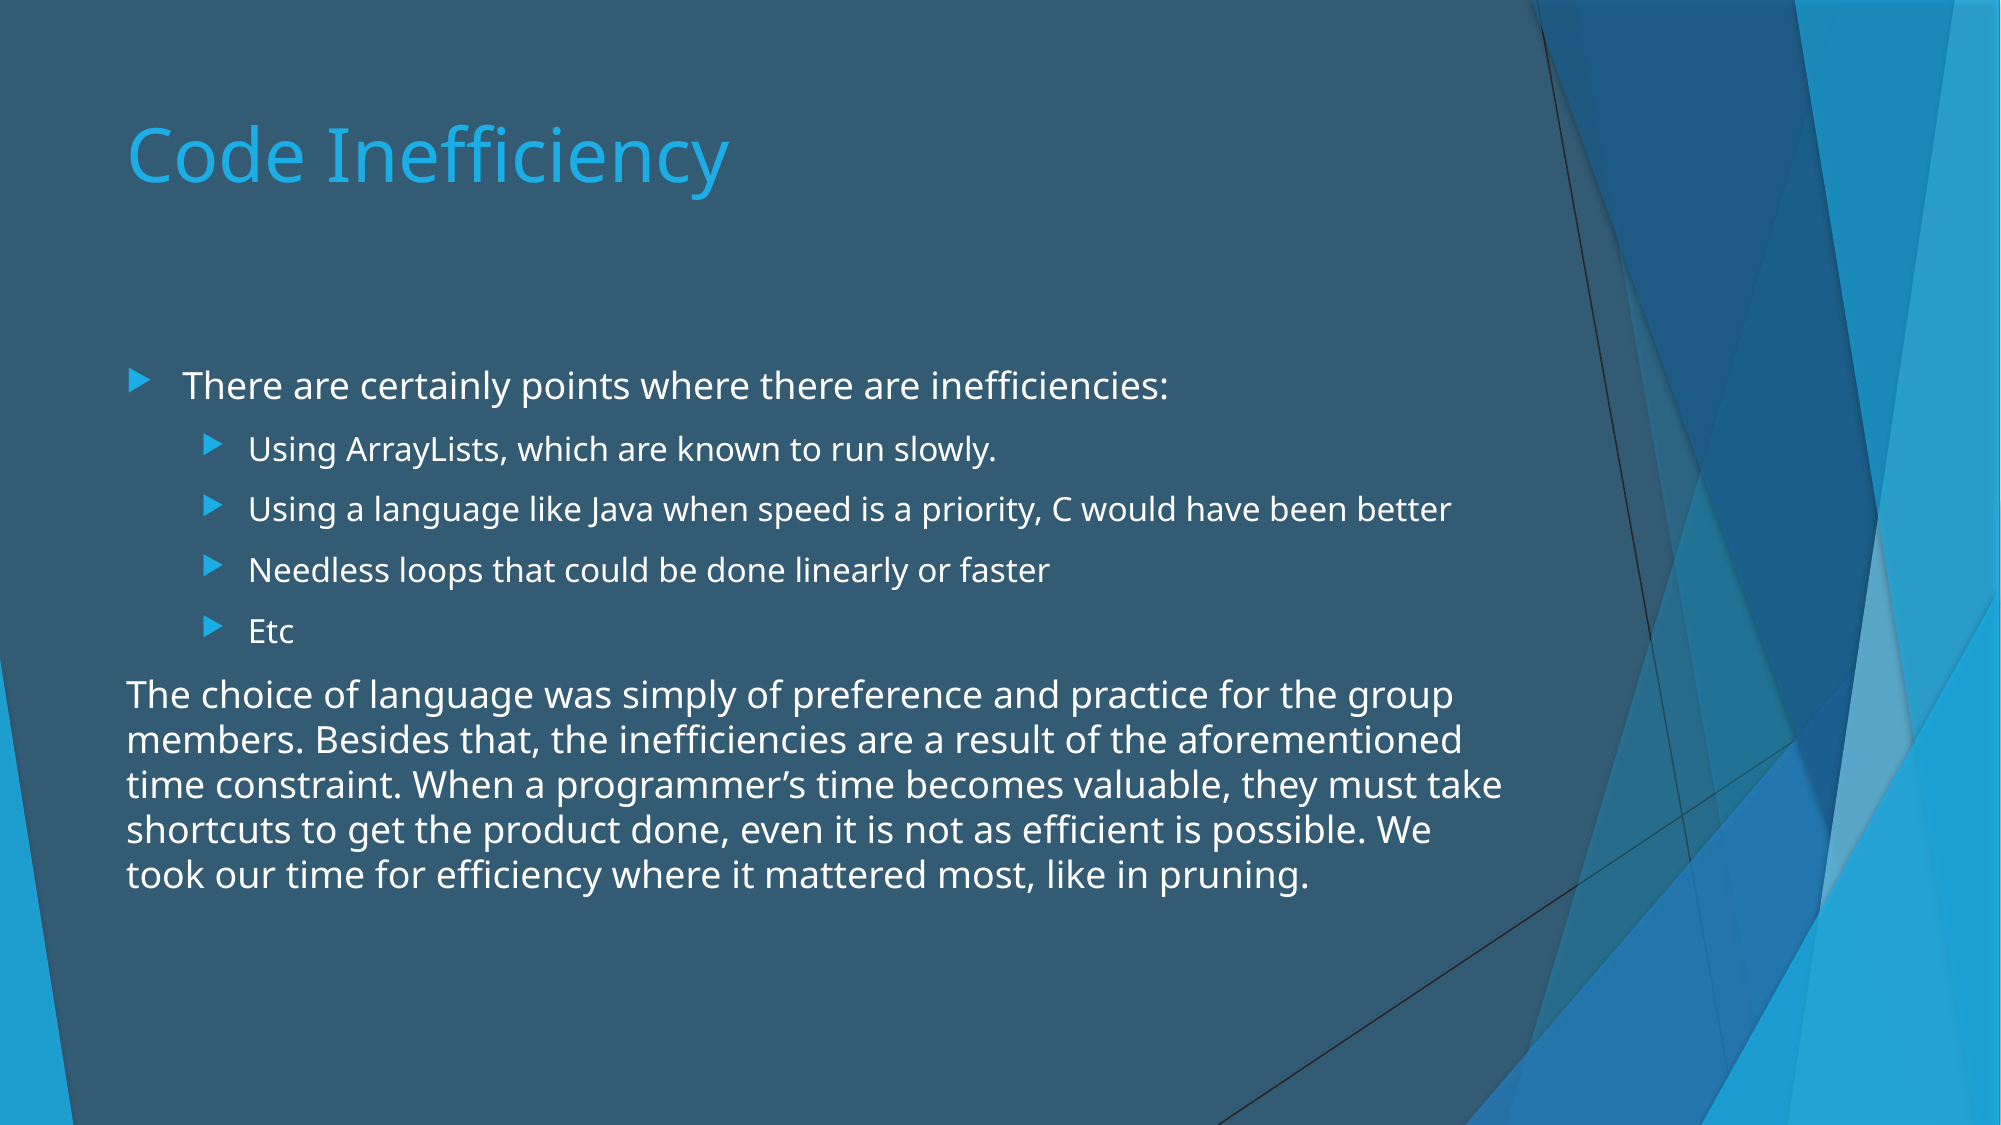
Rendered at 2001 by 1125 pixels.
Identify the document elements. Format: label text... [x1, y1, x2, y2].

title Code Inefficiency [111, 99, 1522, 317]
list There are certainly points where there are inefficiencies: Using ArrayLists, which are known to run slowly. Using a language like Java when speed is a priority, C would have been better Needless loops that could be done linearly or faster Etc The choice of language was simply of preference and practice for the group members. Besides that, the inefficiencies are a result of the aforementioned time constraint. When a programmer’s time becomes valuable, they must take shortcuts to get the product done, even it is not as efficient is possible. We took our time for efficiency where it mattered most, like in pruning. [111, 354, 1522, 992]
